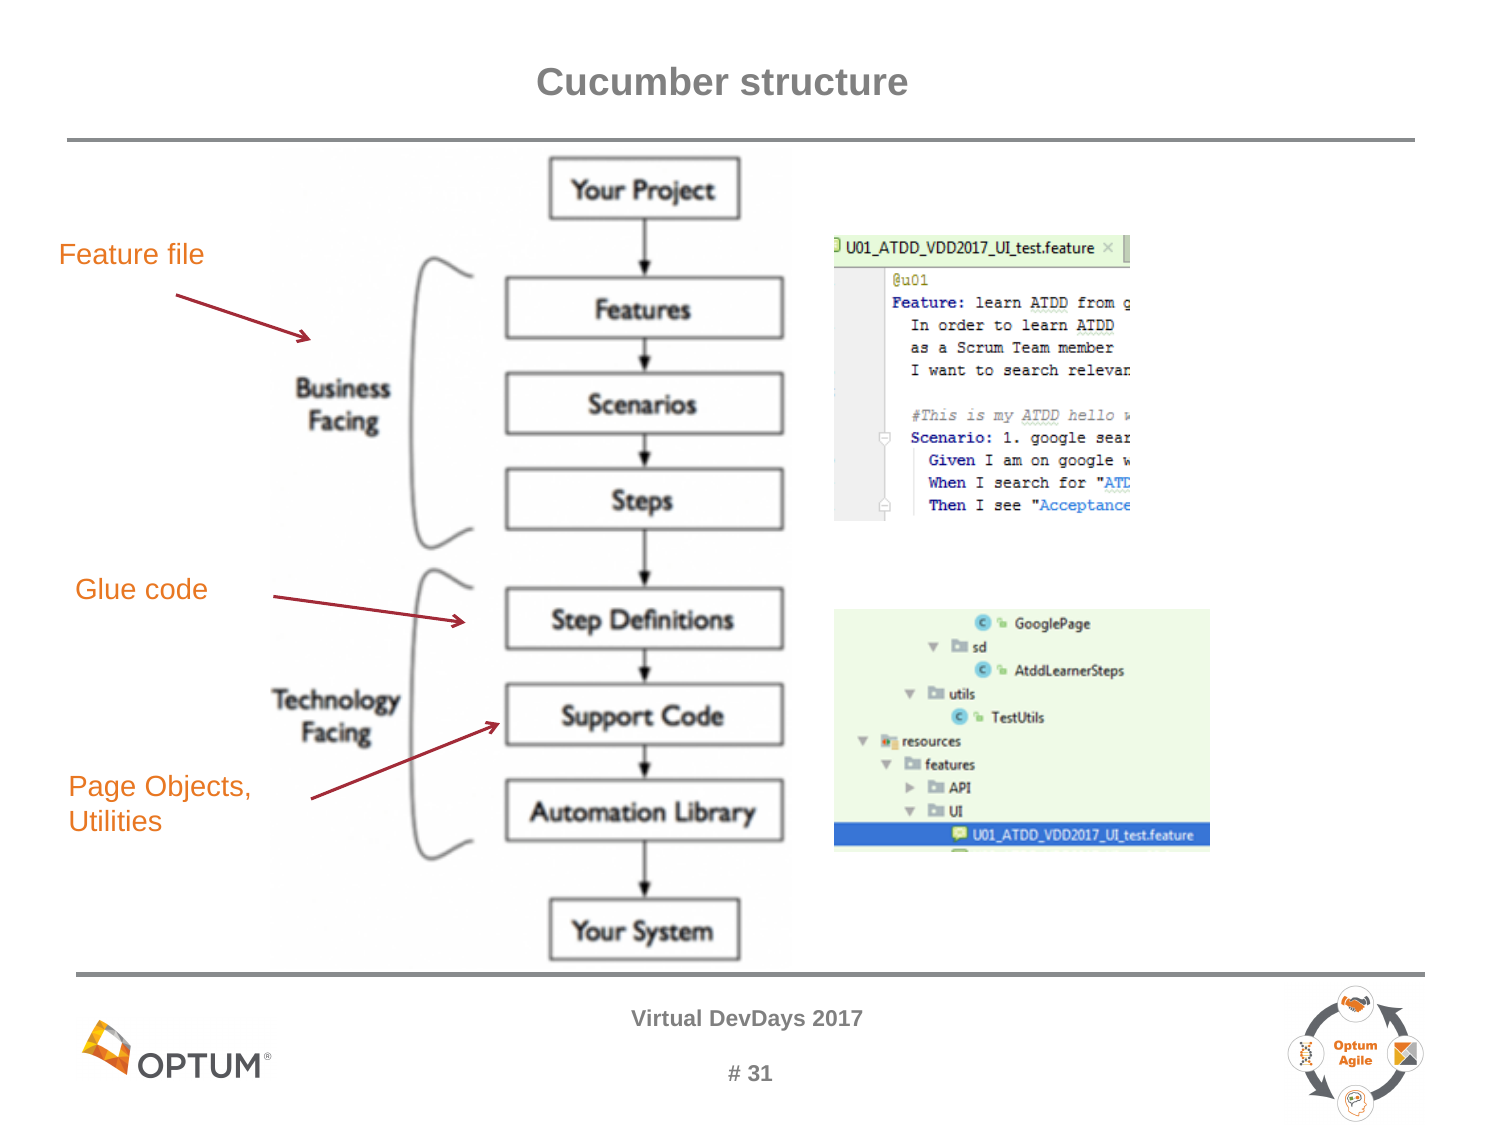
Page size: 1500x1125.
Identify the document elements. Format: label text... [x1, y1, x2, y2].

picture [76, 1017, 277, 1081]
text_box Feature file [58, 235, 259, 295]
text_box Page Objects, Utilities [68, 767, 259, 857]
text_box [272, 595, 467, 624]
picture [1284, 982, 1425, 1125]
picture [269, 148, 793, 969]
text_box Glue code [74, 570, 259, 623]
picture [833, 235, 1131, 522]
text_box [175, 294, 312, 341]
picture [833, 609, 1210, 853]
title Cucumber structure [79, 53, 1355, 112]
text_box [310, 722, 501, 800]
